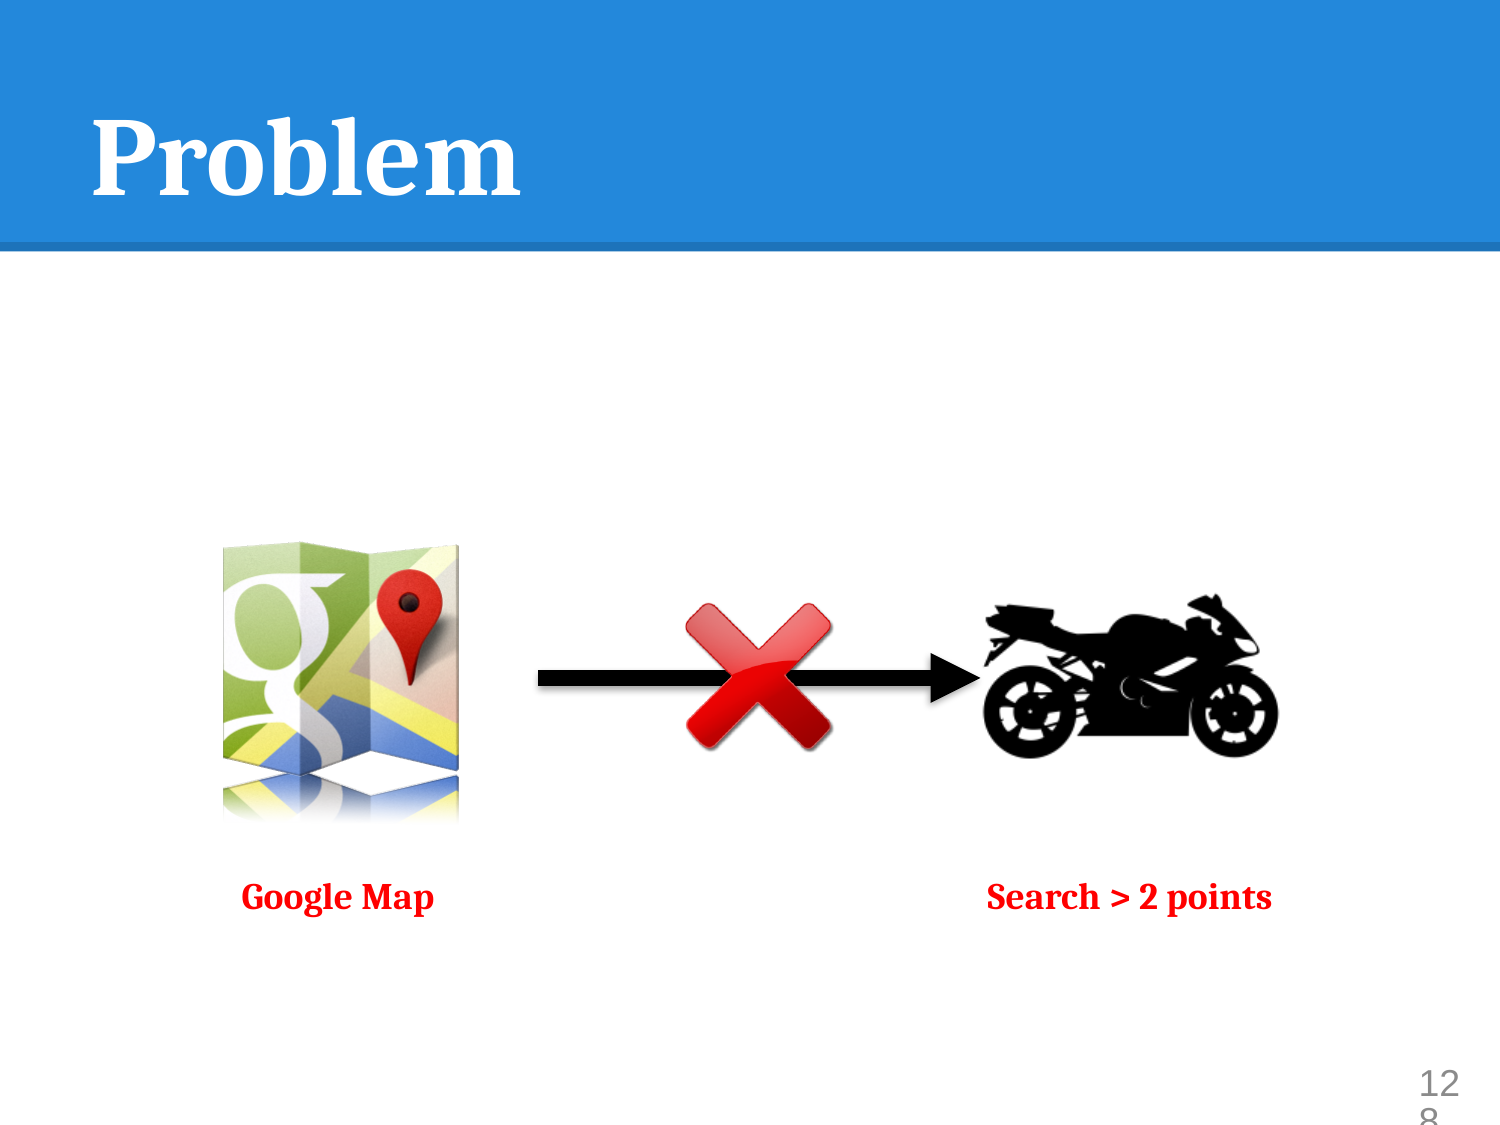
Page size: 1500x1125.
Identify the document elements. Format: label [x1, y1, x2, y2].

title [75, 45, 1425, 233]
picture [980, 527, 1281, 829]
slide_number [1403, 1038, 1494, 1125]
picture [684, 602, 835, 754]
text_box [138, 527, 684, 927]
text_box [972, 865, 1288, 925]
